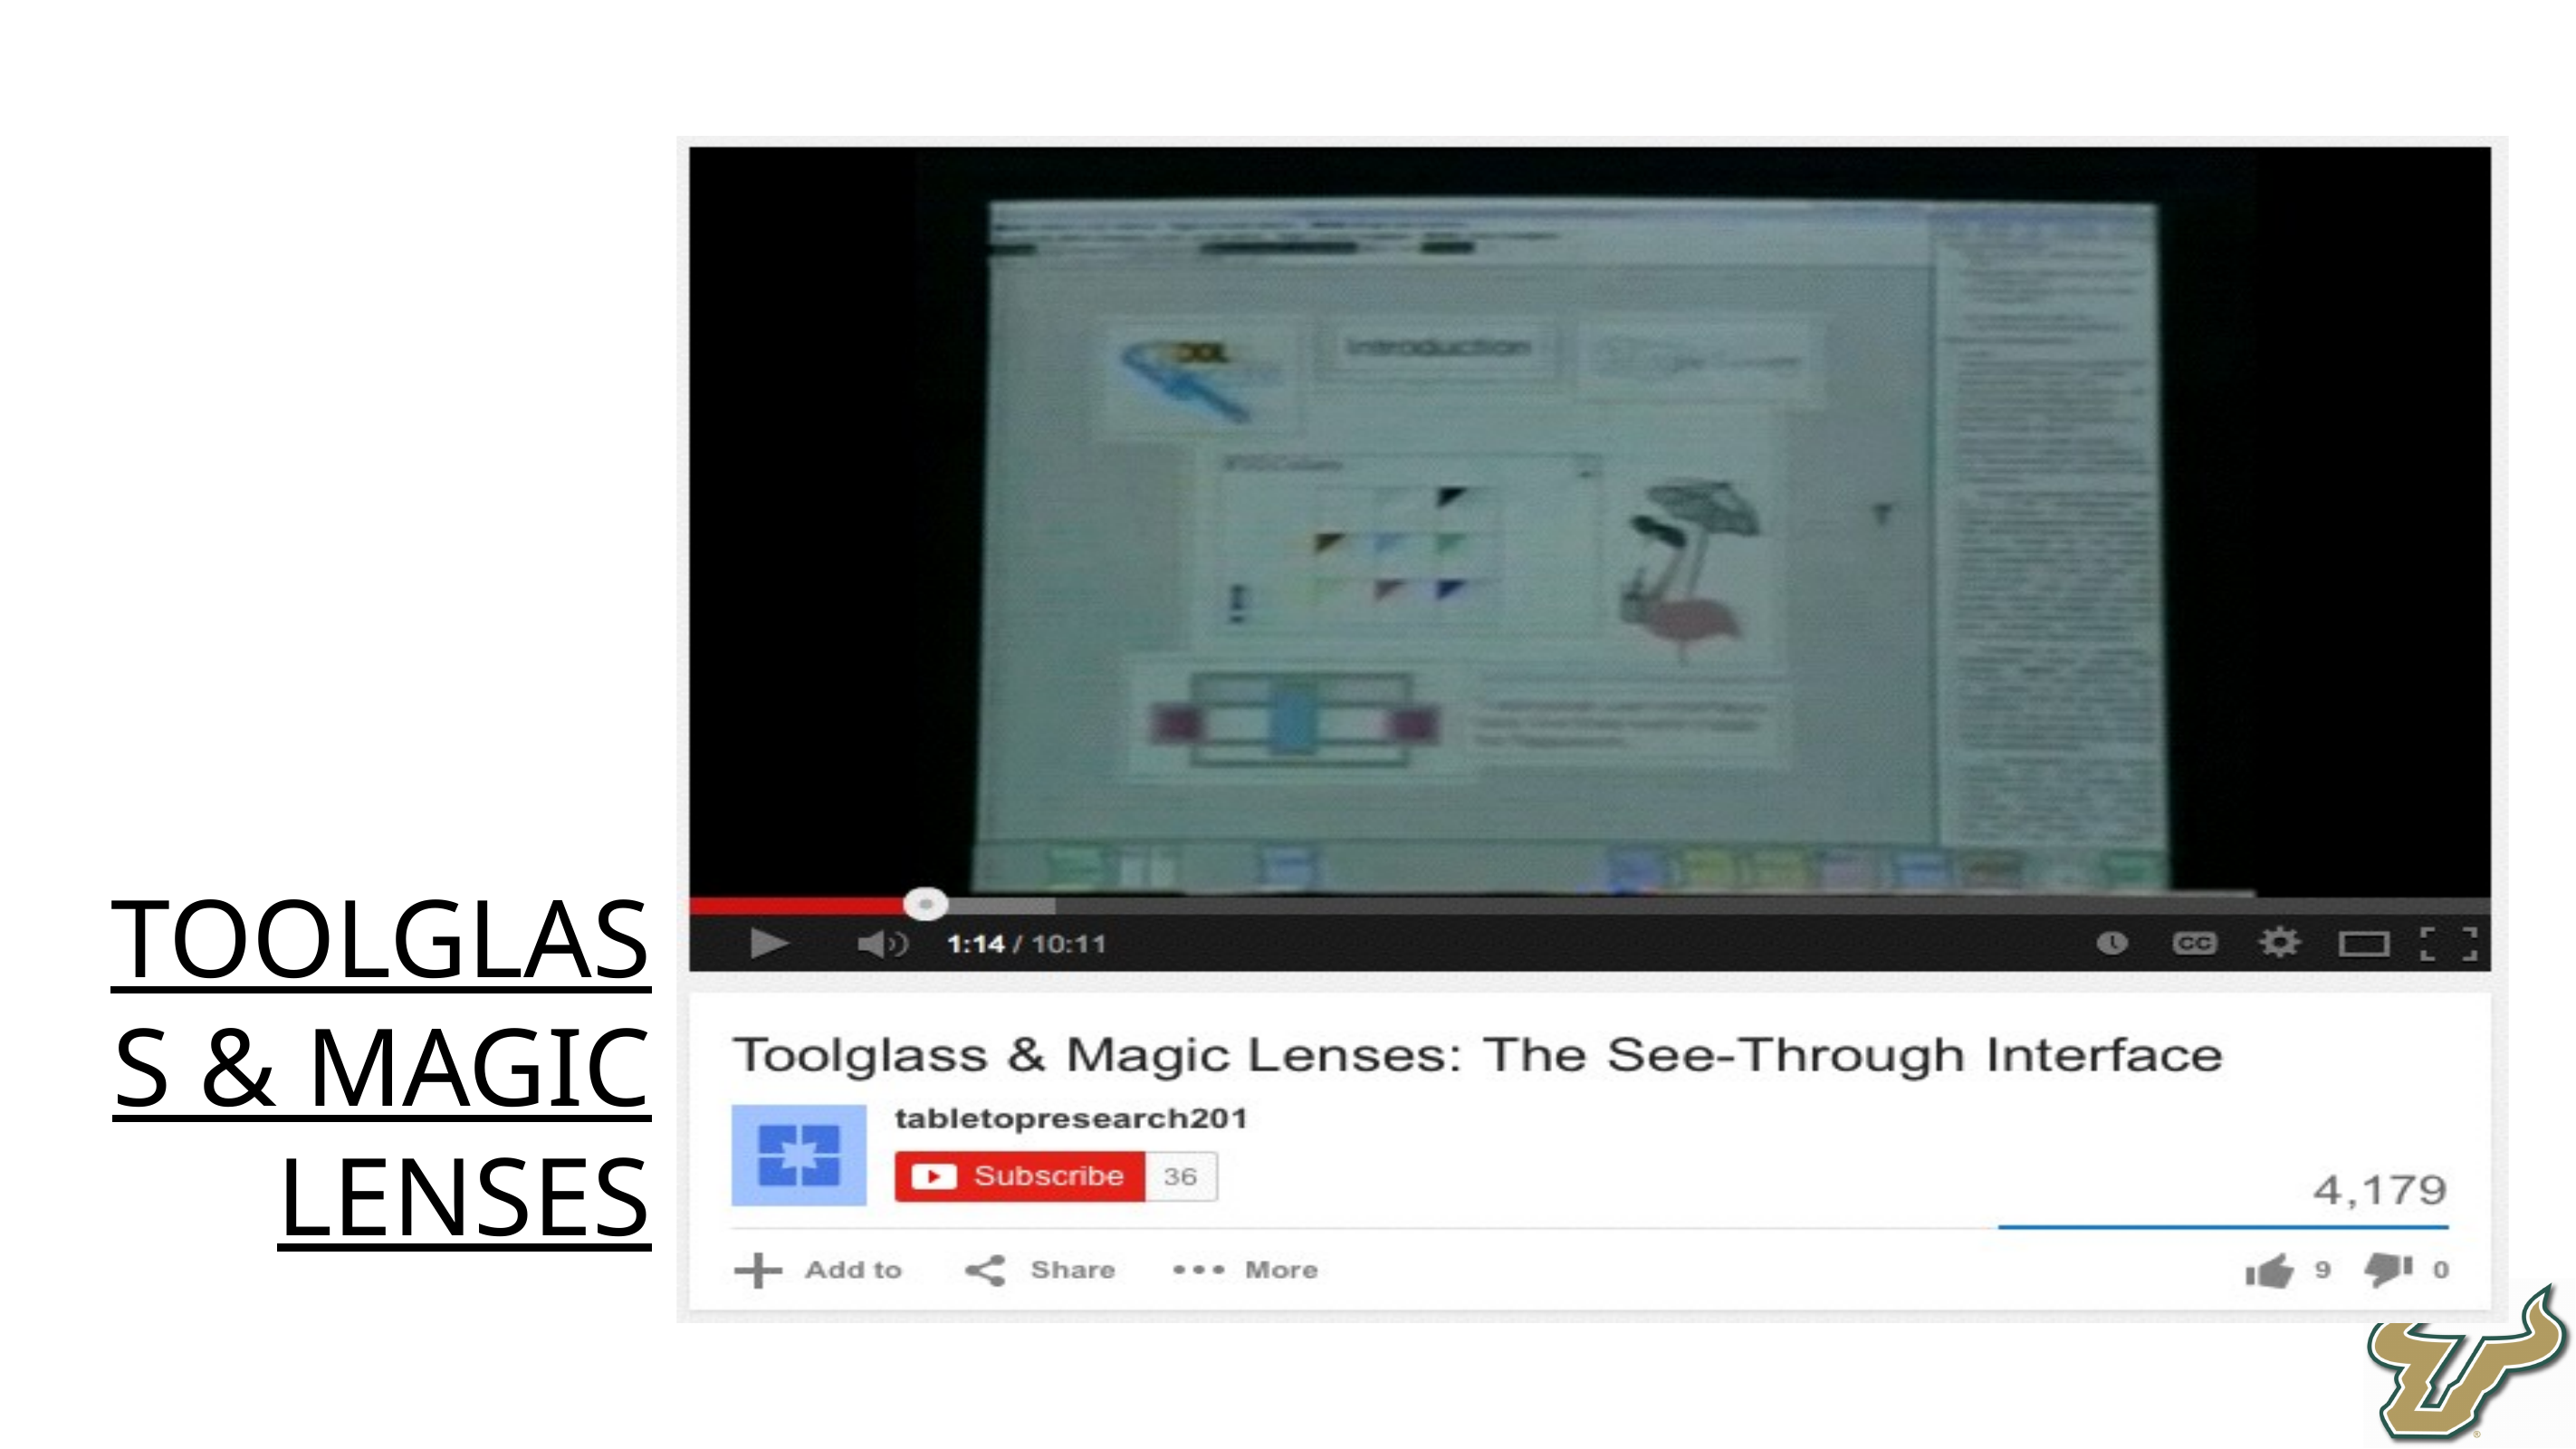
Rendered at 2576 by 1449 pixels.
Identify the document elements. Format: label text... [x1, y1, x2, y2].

text_box [676, 136, 2509, 1323]
list Toolglass & Magic Lenses [0, 853, 666, 1274]
picture [2363, 1278, 2576, 1448]
